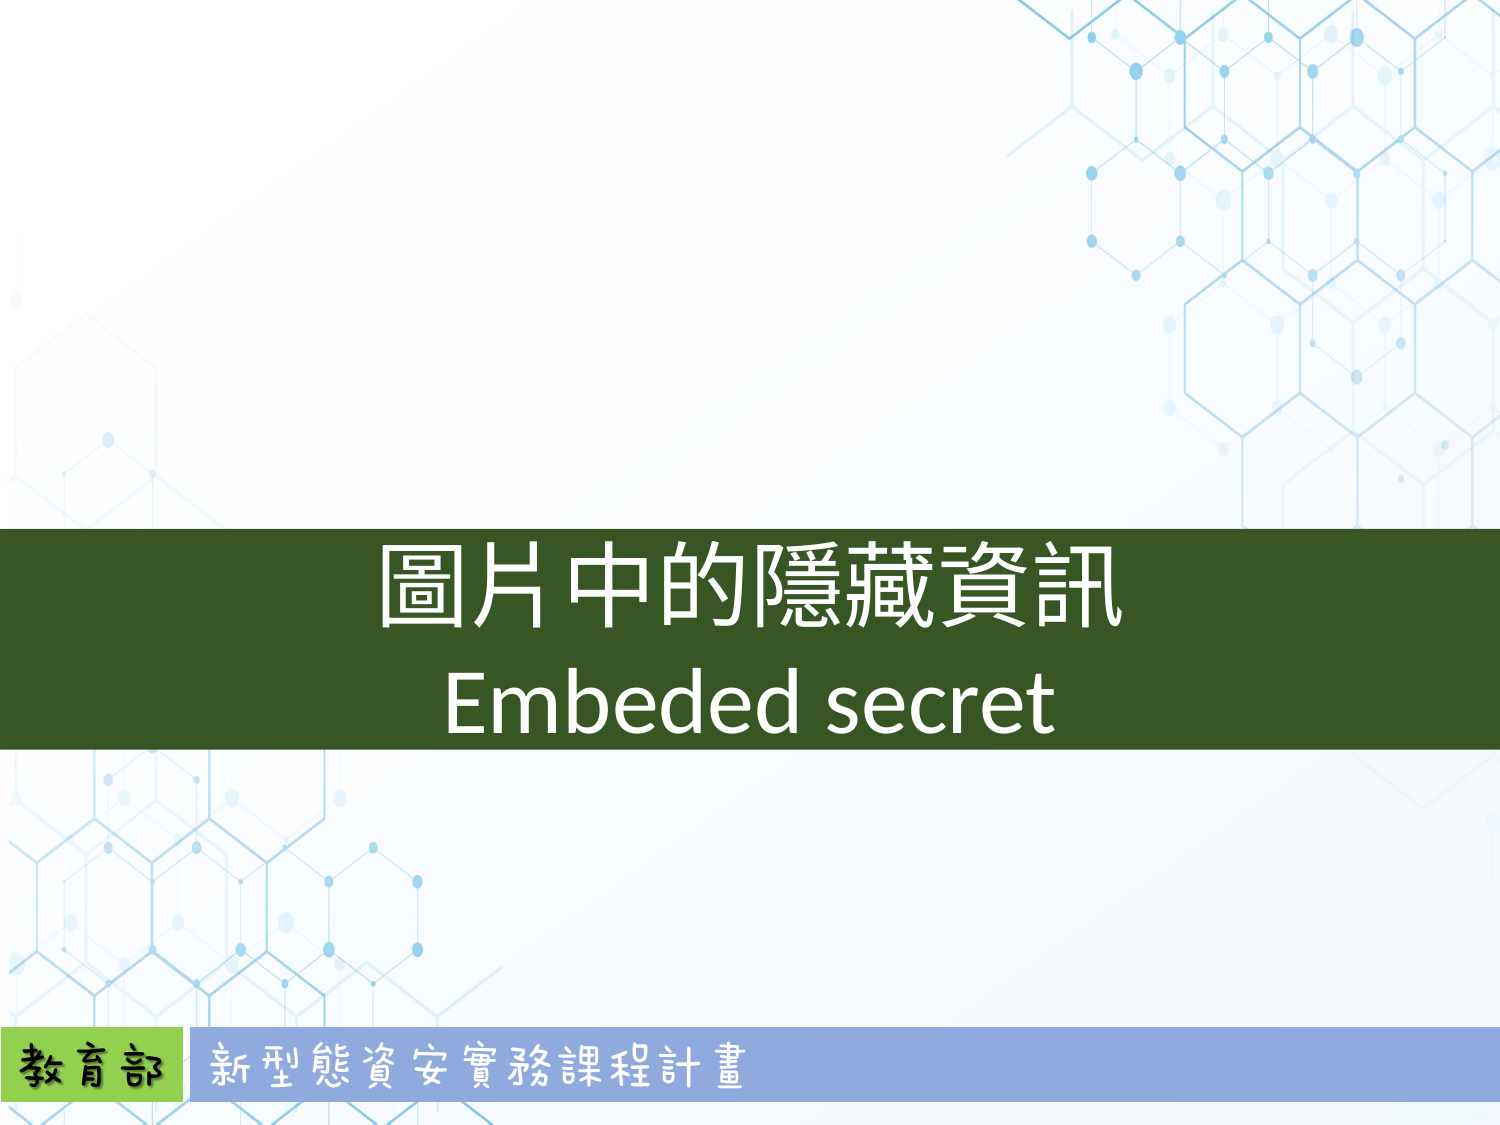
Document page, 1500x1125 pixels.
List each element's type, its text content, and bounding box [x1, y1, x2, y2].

picture [0, 0, 1500, 528]
picture [0, 751, 1500, 1125]
text_box 圖片中的隱藏資訊 Embeded secret [0, 528, 1500, 751]
